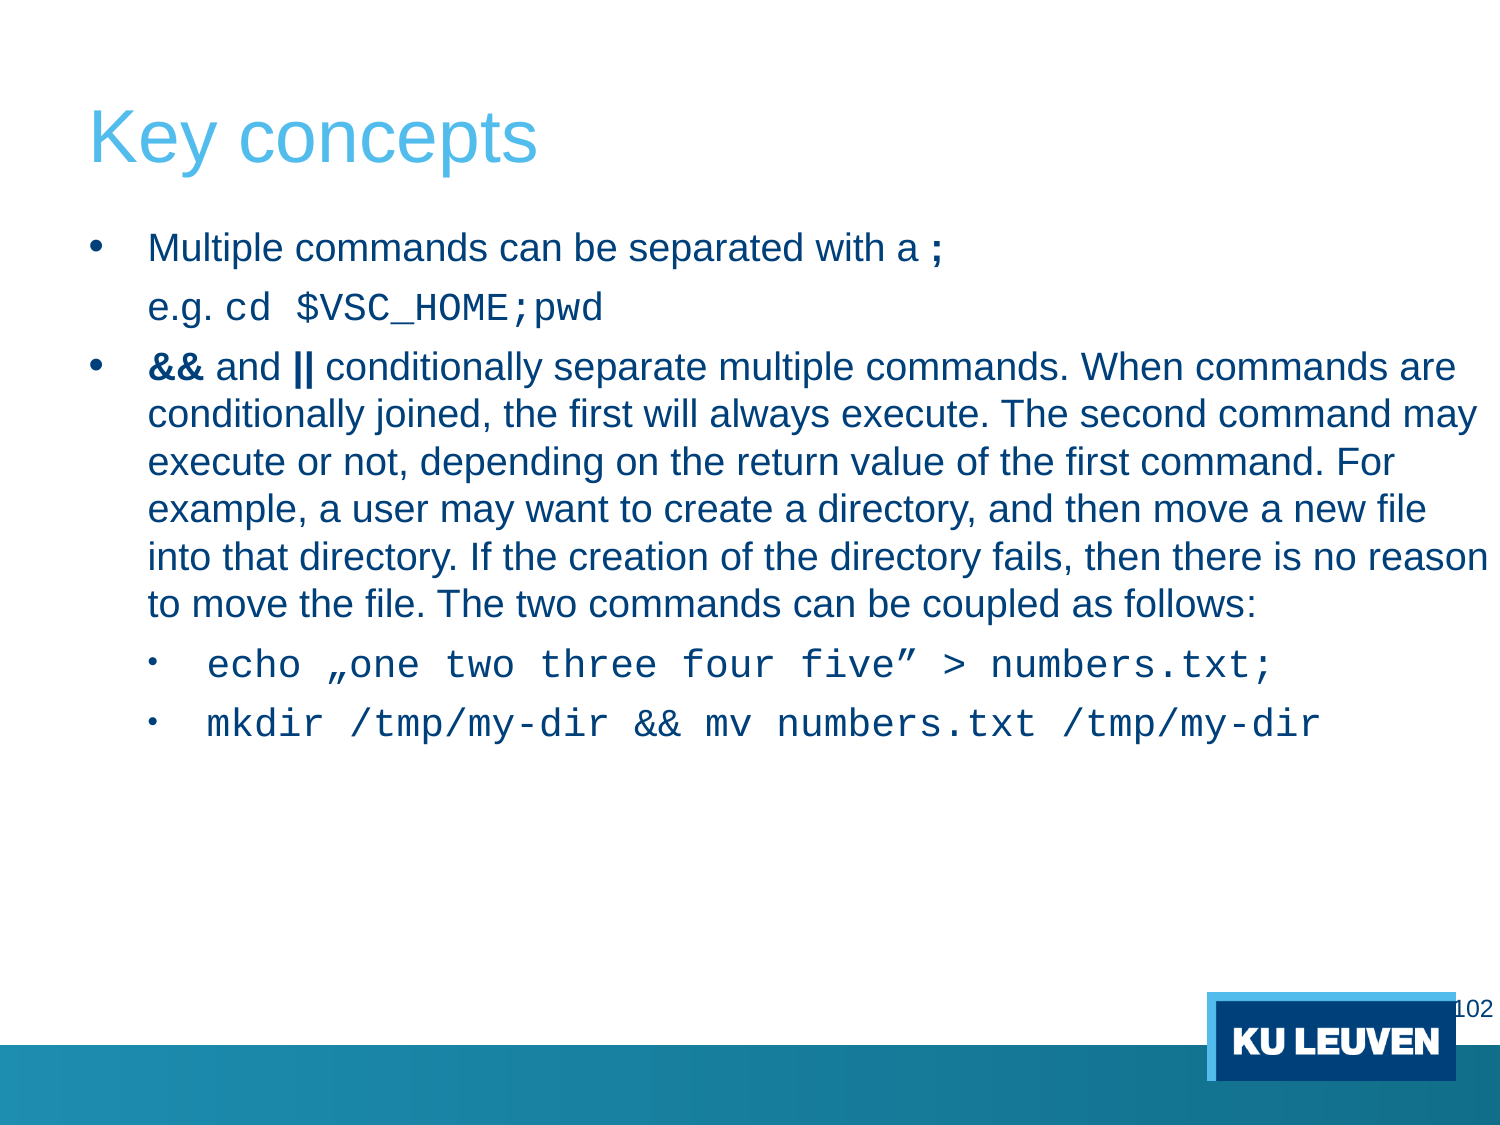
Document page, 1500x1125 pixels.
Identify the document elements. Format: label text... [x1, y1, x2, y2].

title Key concepts [88, 29, 1456, 178]
picture [1207, 992, 1456, 1081]
slide_number 102 [1340, 992, 1495, 1040]
list Multiple commands can be separated with a ; e.g. cd $VSC_HOME;pwd && and || conditionally separate multiple commands. When commands are conditionally joined, the first will always execute. The second command may execute or not, depending on the return value of the first command. For example, a user may want to create a directory, and then move a new file into that directory. If the creation of the directory fails, then there is no reason to move the file. The two commands can be coupled as follows: echo „one two three four five” > numbers.txt; mkdir /tmp/my-dir && mv numbers.txt /tmp/my-dir [88, 221, 1500, 846]
